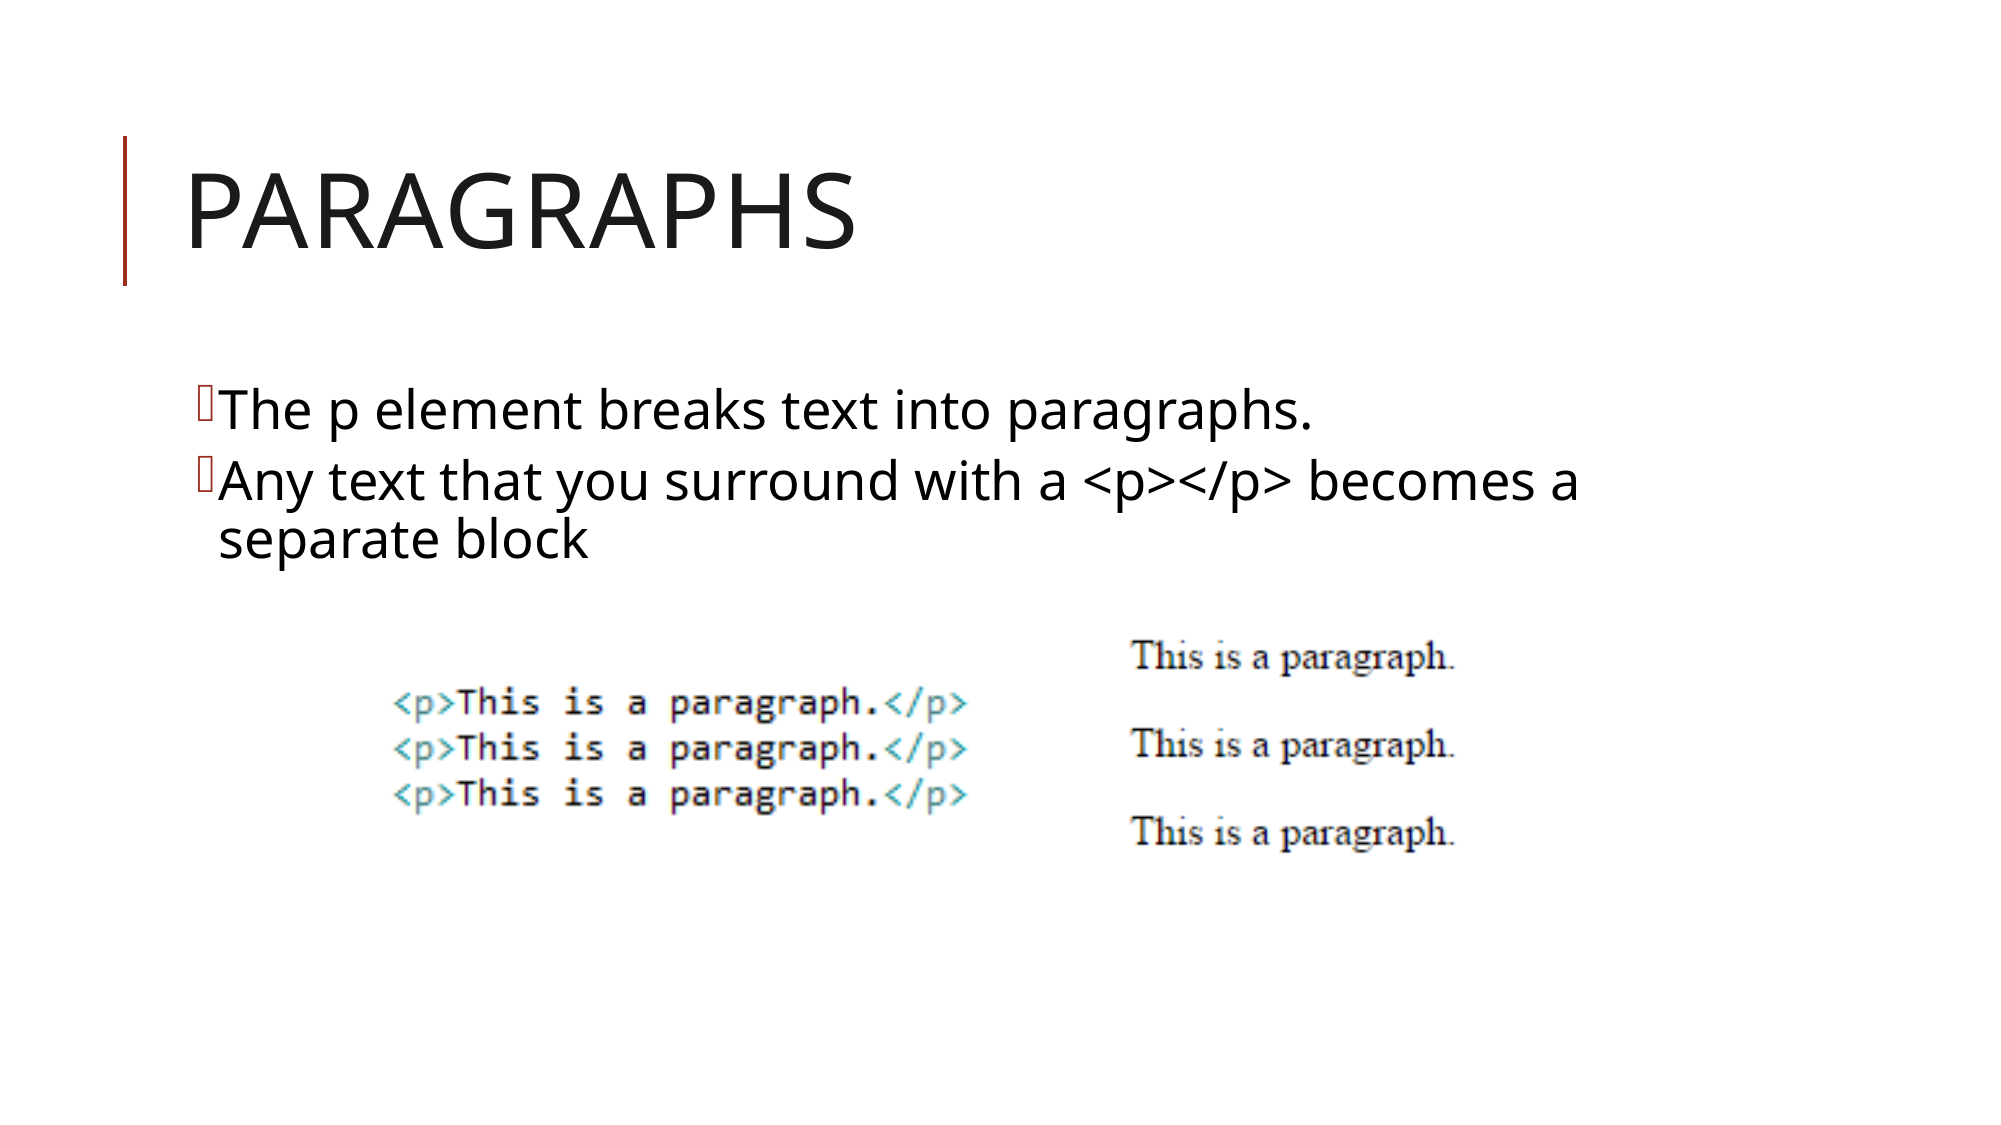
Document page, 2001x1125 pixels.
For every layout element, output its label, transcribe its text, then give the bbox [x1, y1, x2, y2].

picture [1110, 626, 1601, 869]
title Paragraphs [168, 96, 1763, 342]
picture [360, 670, 1000, 842]
list The p element breaks text into paragraphs. Any text that you surround with a <p></p> becomes a separate block [168, 375, 1763, 1035]
